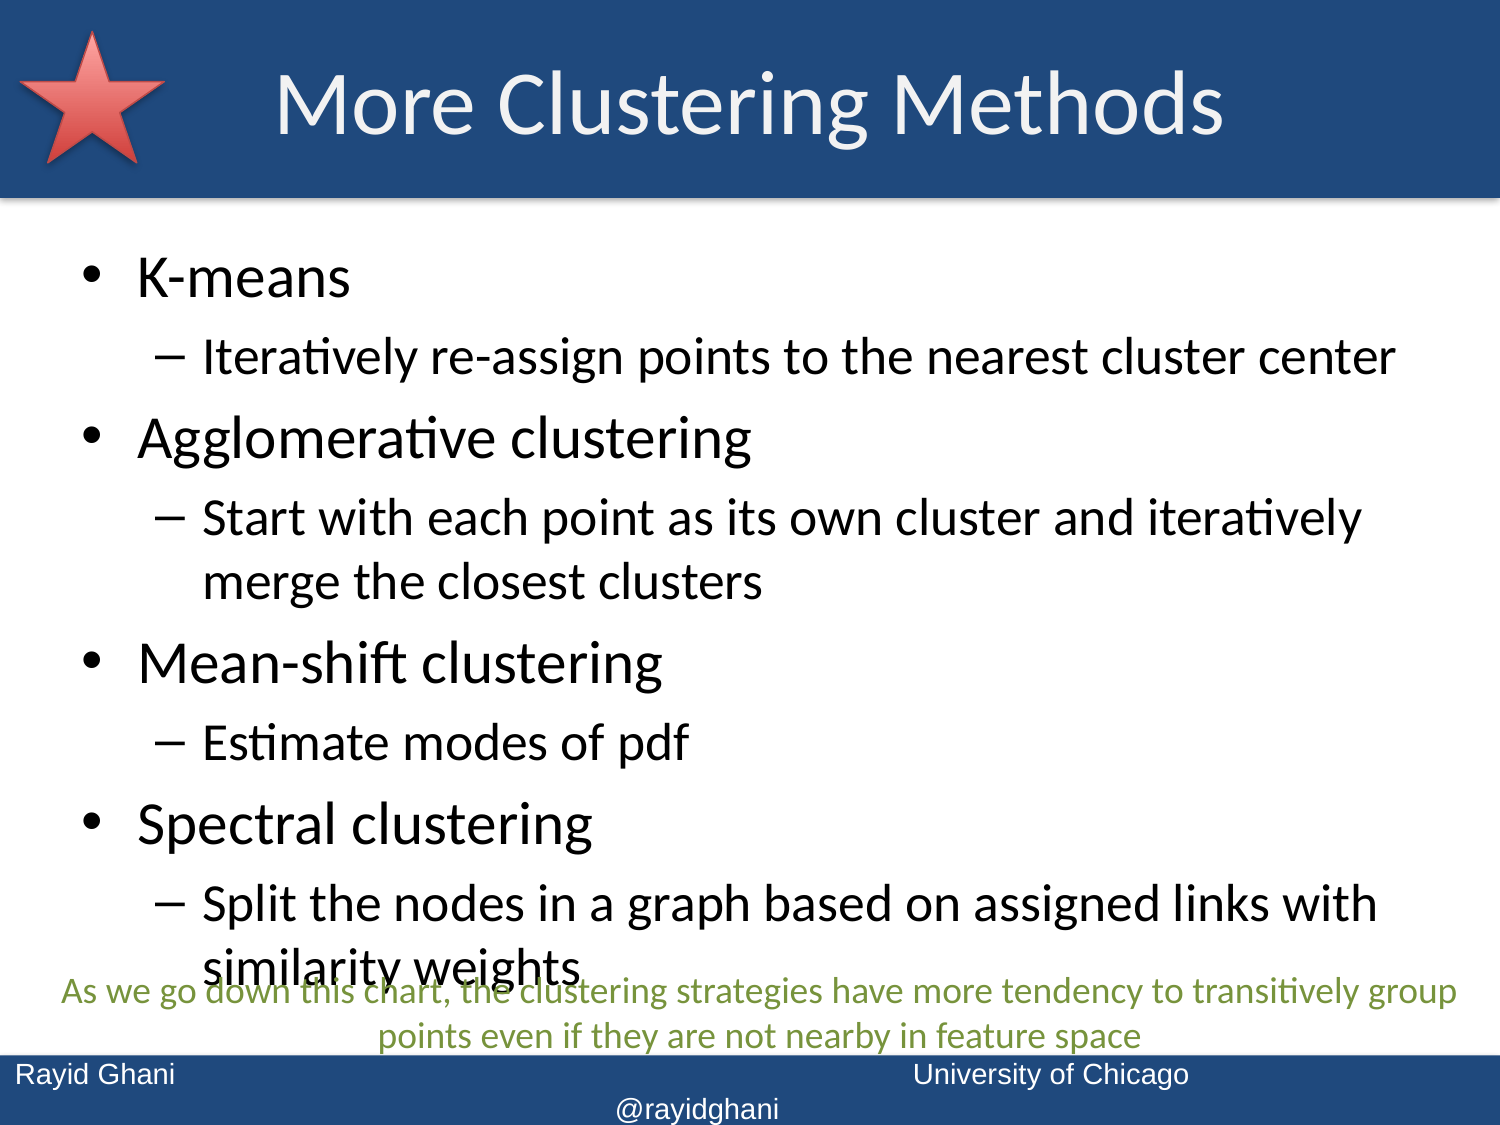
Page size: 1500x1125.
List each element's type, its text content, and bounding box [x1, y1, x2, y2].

text_box As we go down this chart, the clustering strategies have more tendency to transitively group points even if they are not nearby in feature space [20, 958, 1500, 1064]
title More Clustering Methods [0, 3, 1500, 192]
list K-means Iteratively re-assign points to the nearest cluster center Agglomerative clustering Start with each point as its own cluster and iteratively merge the closest clusters Mean-shift clustering Estimate modes of pdf Spectral clustering Split the nodes in a graph based on assigned links with similarity weights [66, 229, 1417, 958]
text_box [19, 30, 165, 164]
